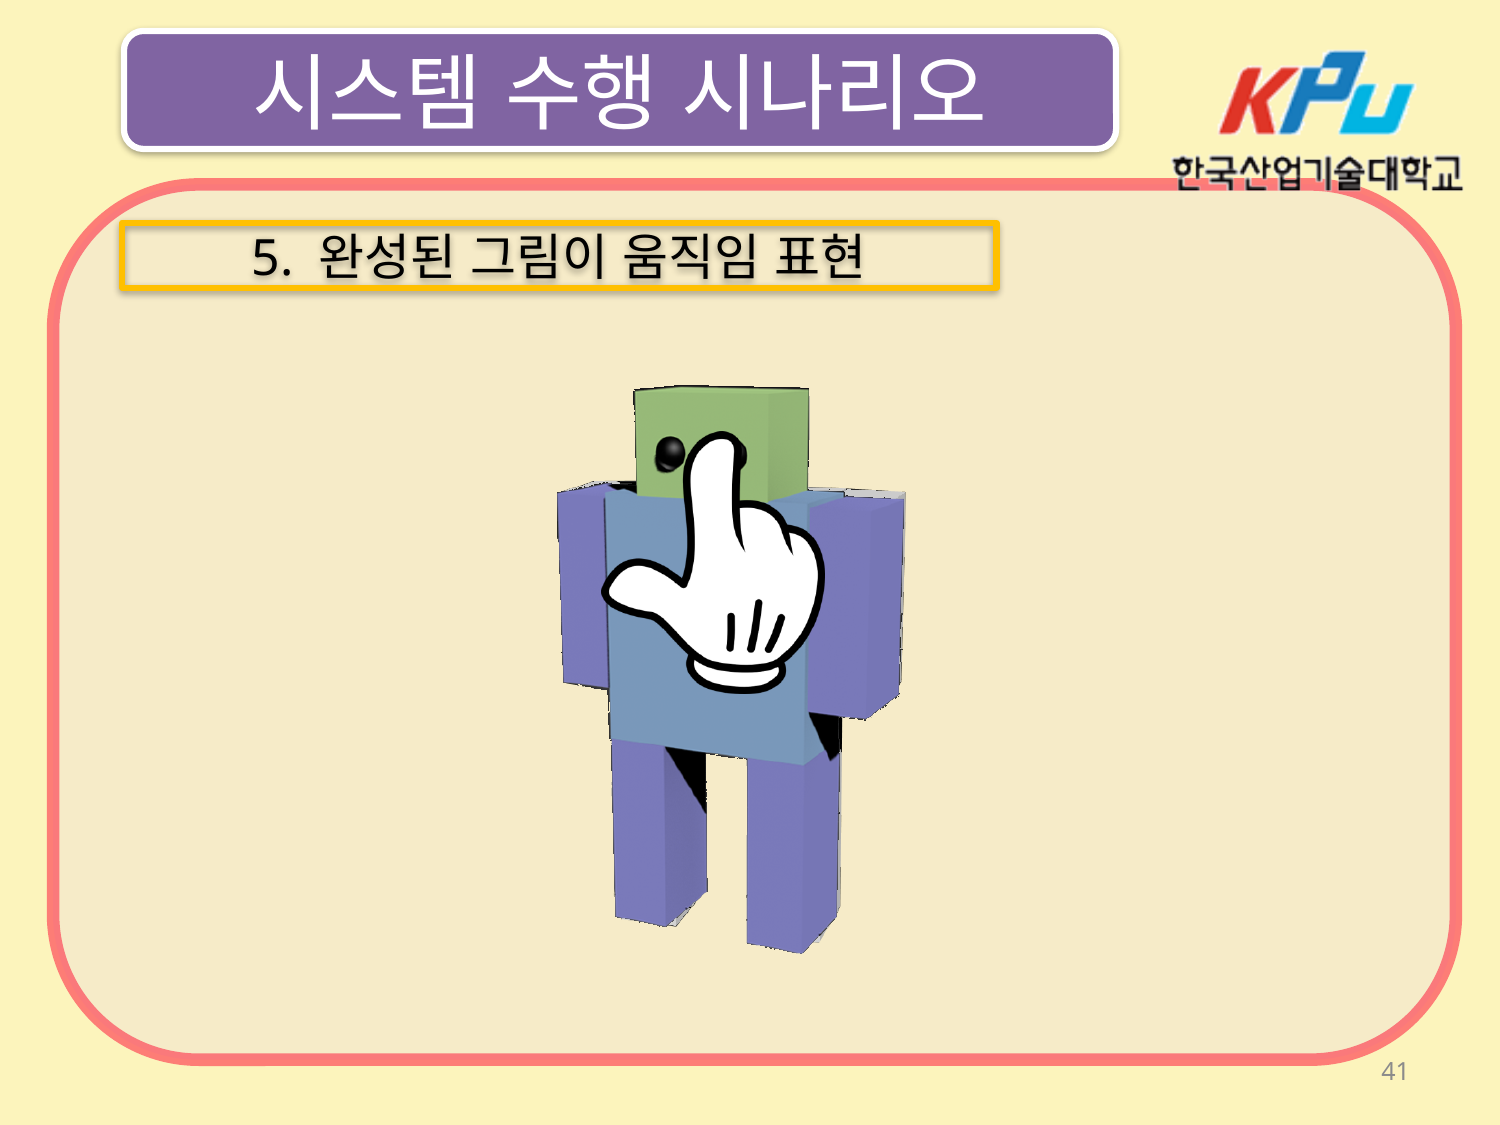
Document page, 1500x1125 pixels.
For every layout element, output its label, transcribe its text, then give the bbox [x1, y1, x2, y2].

text_box 5. 완성된 그림이 움직임 표현 [122, 222, 997, 289]
text_box 시스템 수행 시나리오 [120, 27, 1113, 153]
picture [557, 385, 909, 955]
picture [1115, 34, 1500, 194]
slide_number 41 [1074, 1042, 1425, 1103]
text_box [50, 182, 1459, 1062]
